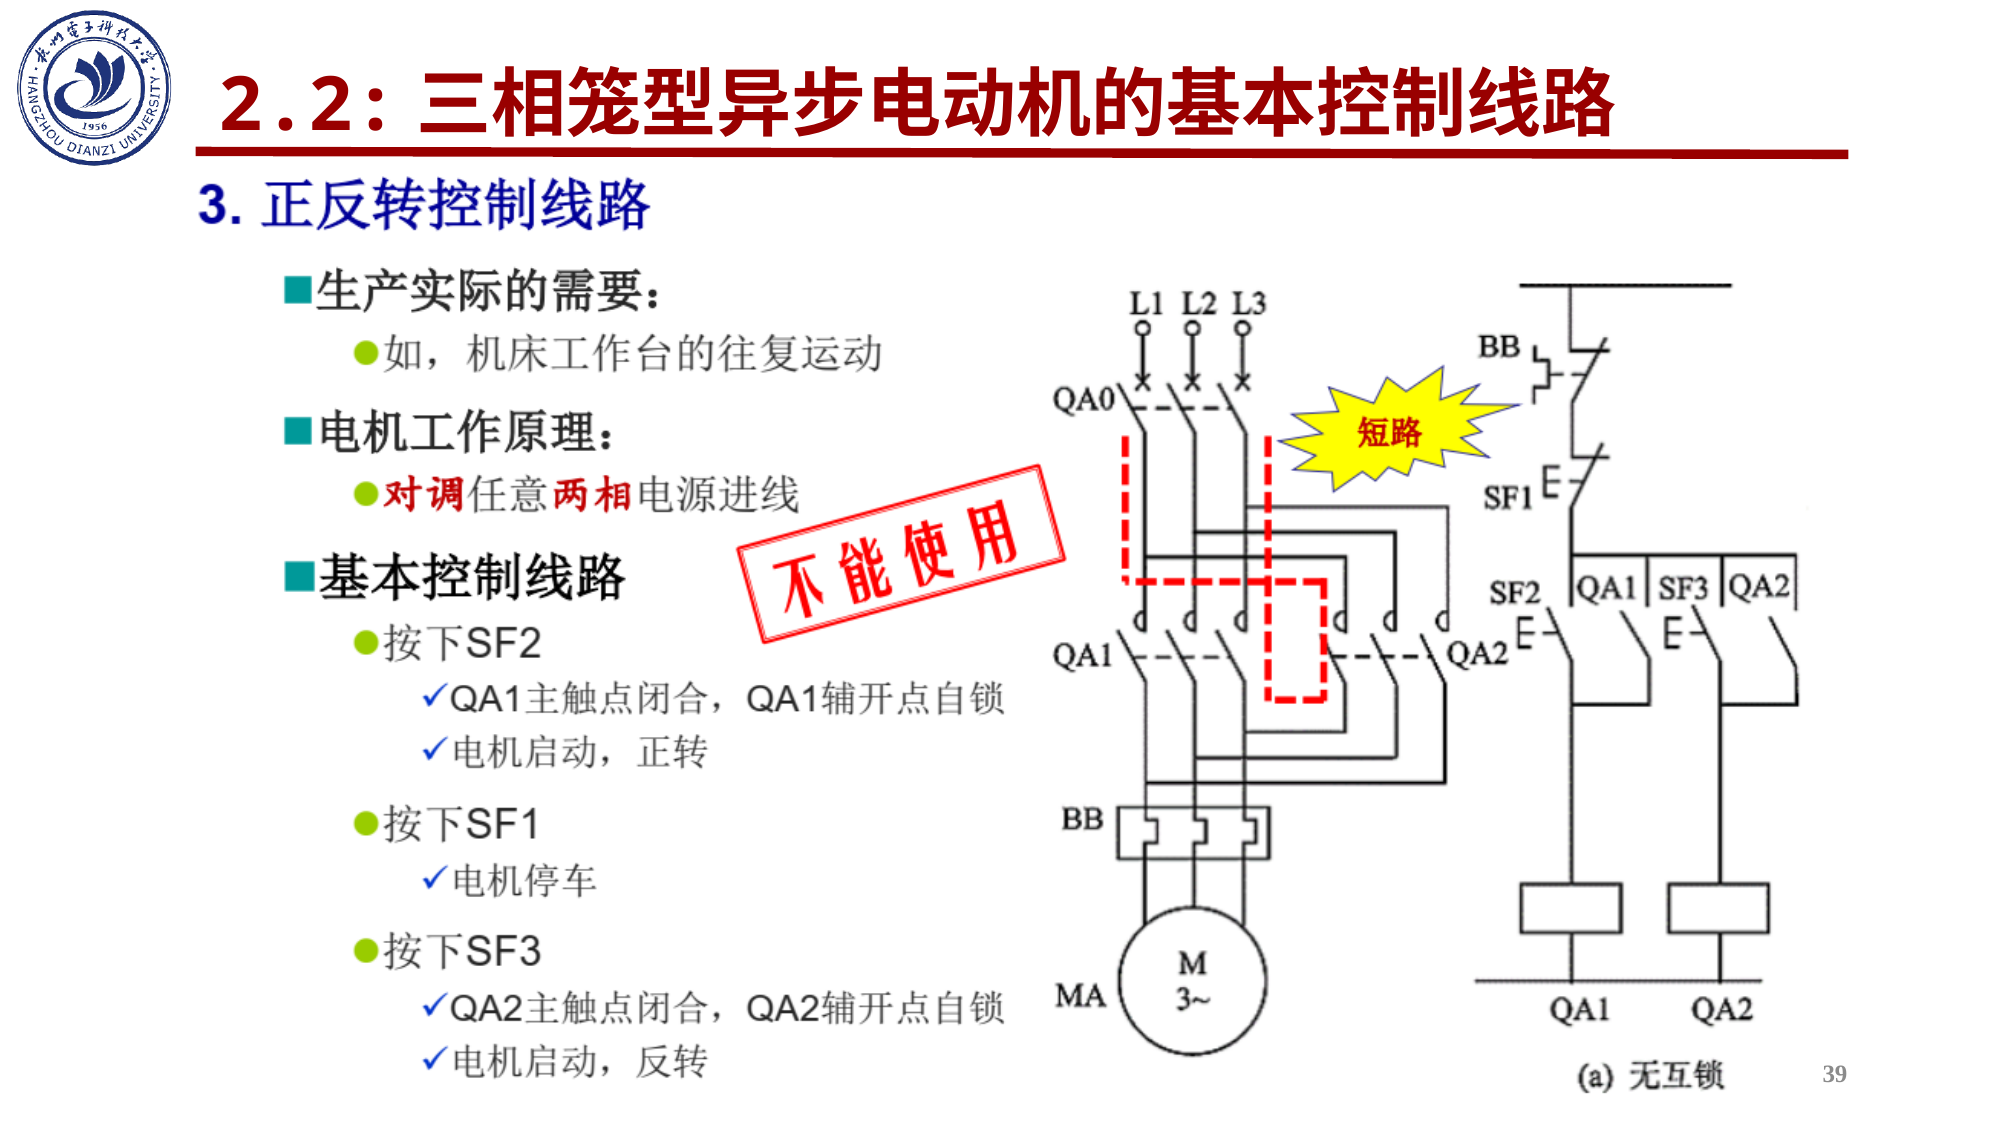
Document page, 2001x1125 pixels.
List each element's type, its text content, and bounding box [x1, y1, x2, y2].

slide_number 39 [1817, 1042, 1863, 1103]
picture [14, 2, 175, 174]
text_box 2.2:三相笼型异步电动机的基本控制线路 [203, 48, 1631, 151]
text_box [195, 151, 1849, 155]
picture [185, 172, 1817, 1107]
